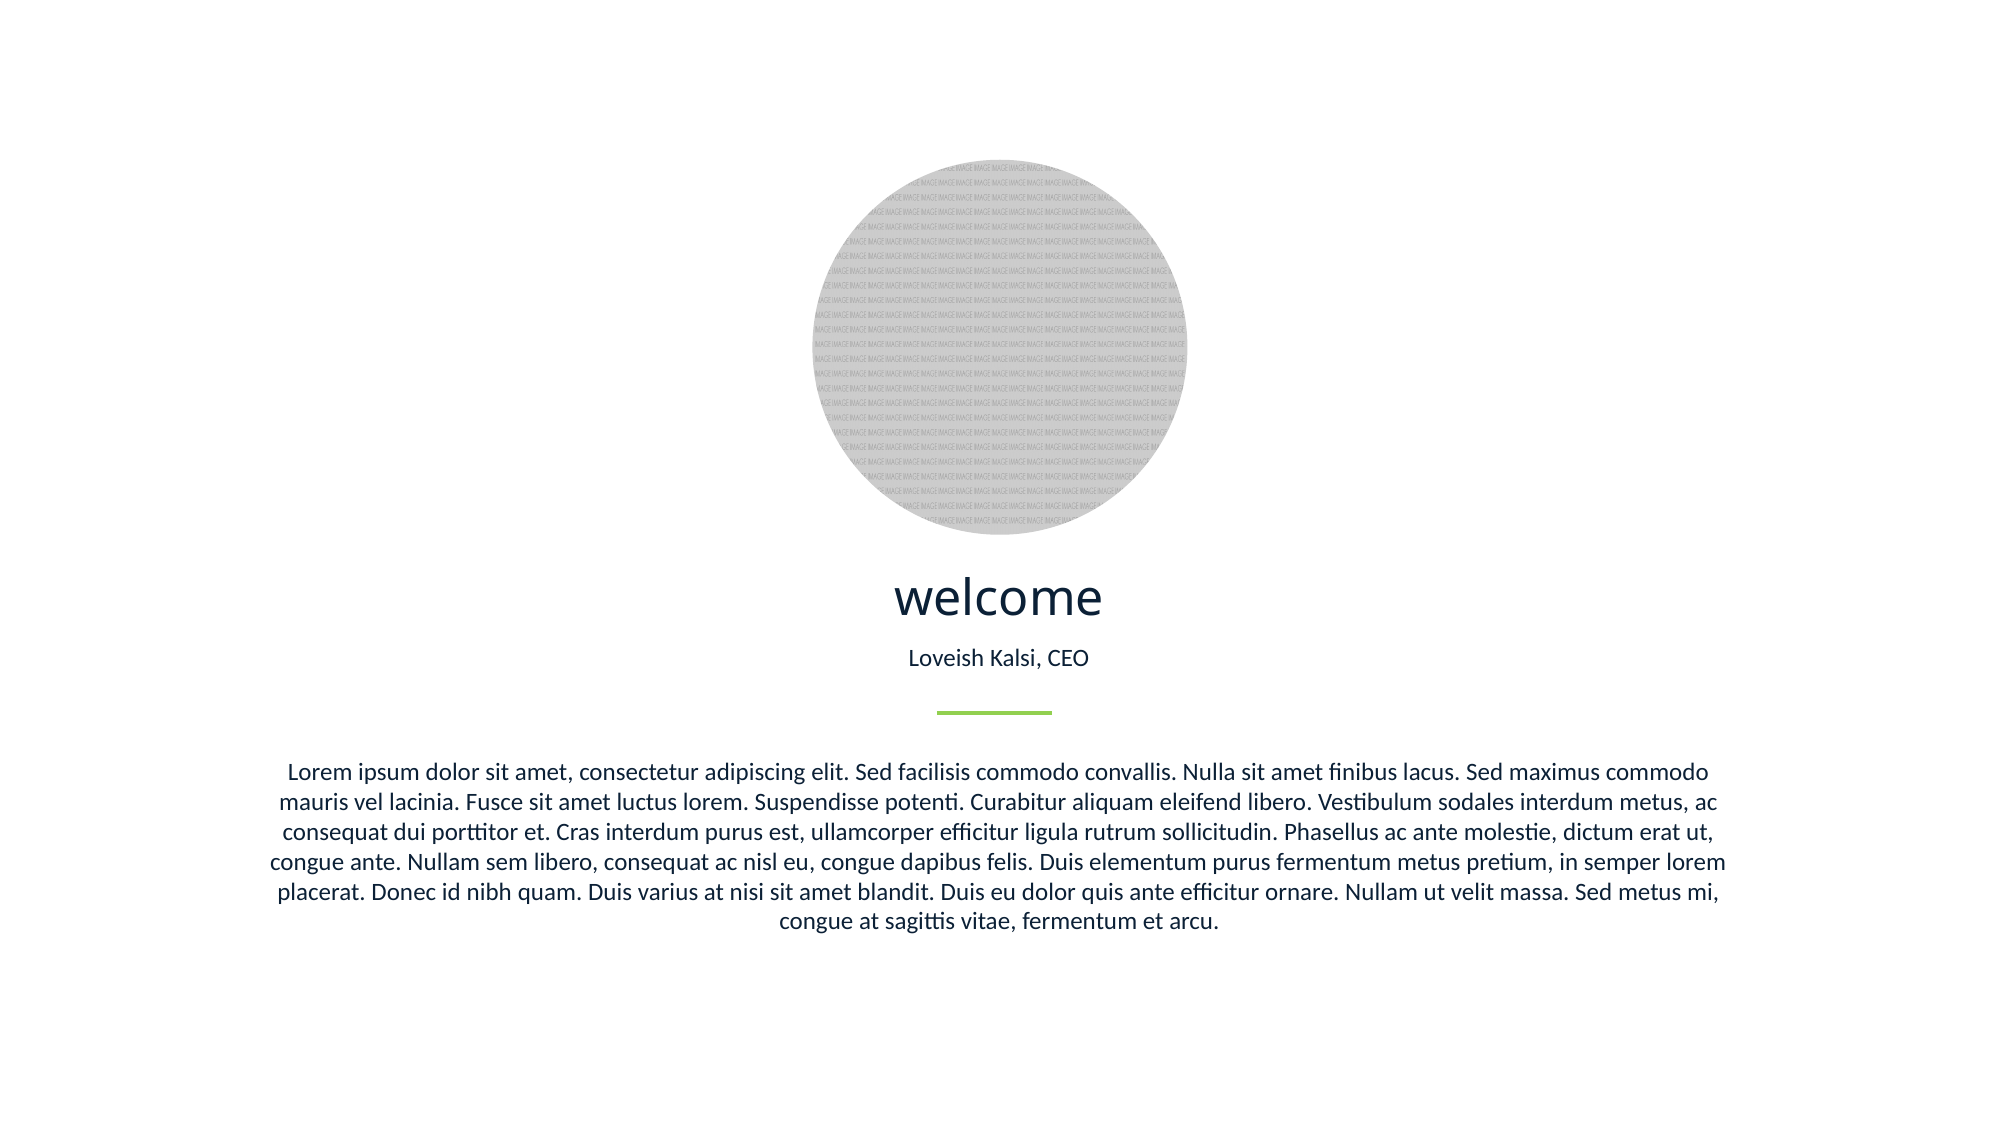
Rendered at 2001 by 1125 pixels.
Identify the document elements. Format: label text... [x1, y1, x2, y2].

text_box Loveish Kalsi, CEO [549, 633, 1450, 679]
text_box [811, 158, 1189, 536]
text_box welcome [549, 557, 1450, 633]
text_box Lorem ipsum dolor sit amet, consectetur adipiscing elit. Sed facilisis commodo convallis. Nulla sit amet finibus lacus. Sed maximus commodo mauris vel lacinia. Fusce sit amet luctus lorem. Suspendisse potenti. Curabitur aliquam eleifend libero. Vestibulum sodales interdum metus, ac consequat dui porttitor et. Cras interdum purus est, ullamcorper efficitur ligula rutrum sollicitudin. Phasellus ac ante molestie, dictum erat ut, congue ante. Nullam sem libero, consequat ac nisl eu, congue dapibus felis. Duis elementum purus fermentum metus pretium, in semper lorem placerat. Donec id nibh quam. Duis varius at nisi sit amet blandit. Duis eu dolor quis ante efficitur ornare. Nullam ut velit massa. Sed metus mi, congue at sagittis vitae, fermentum et arcu. [254, 747, 1746, 943]
